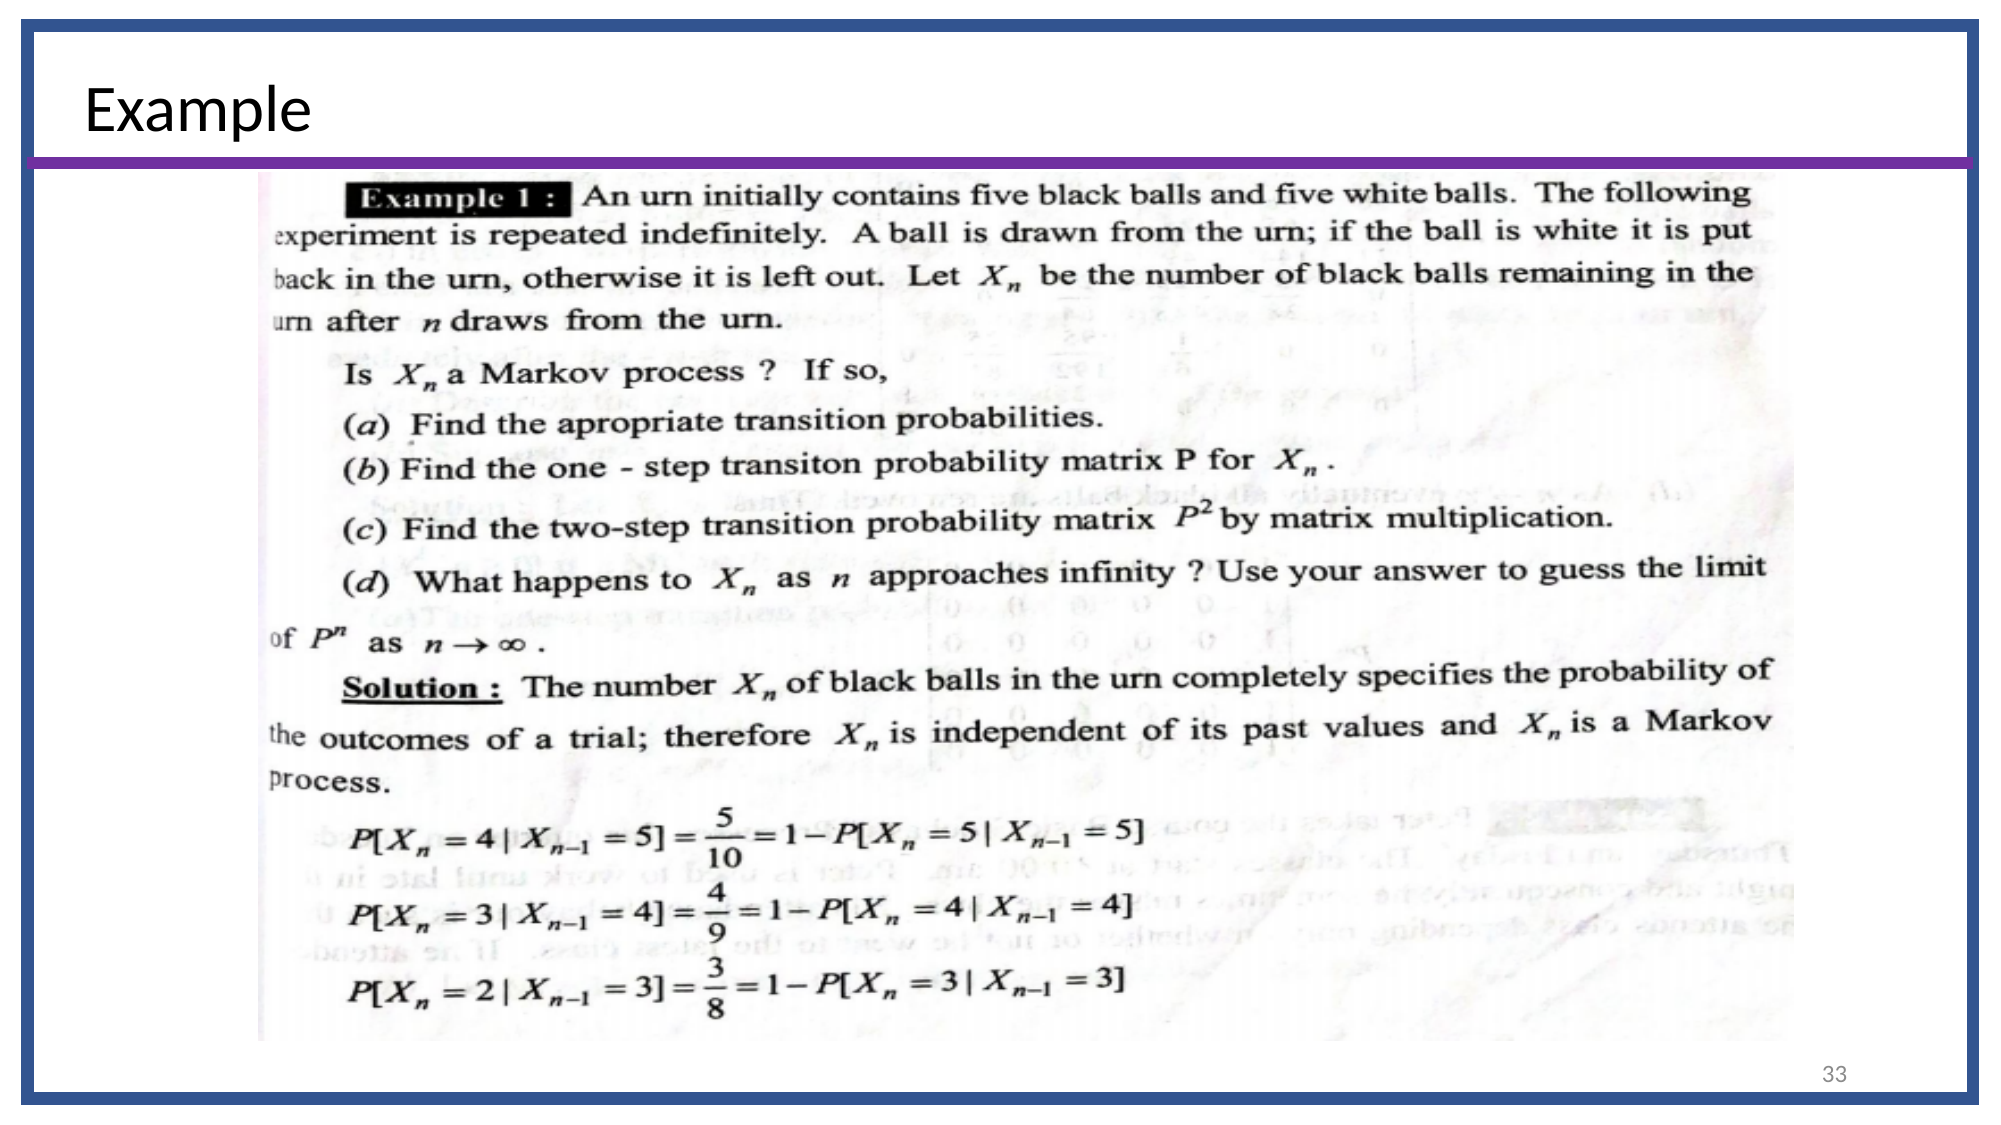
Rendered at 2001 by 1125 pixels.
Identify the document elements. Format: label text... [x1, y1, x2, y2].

picture [258, 172, 1794, 1041]
slide_number 33 [1412, 1042, 1863, 1103]
text_box Example [69, 57, 461, 153]
text_box [27, 24, 1974, 1099]
